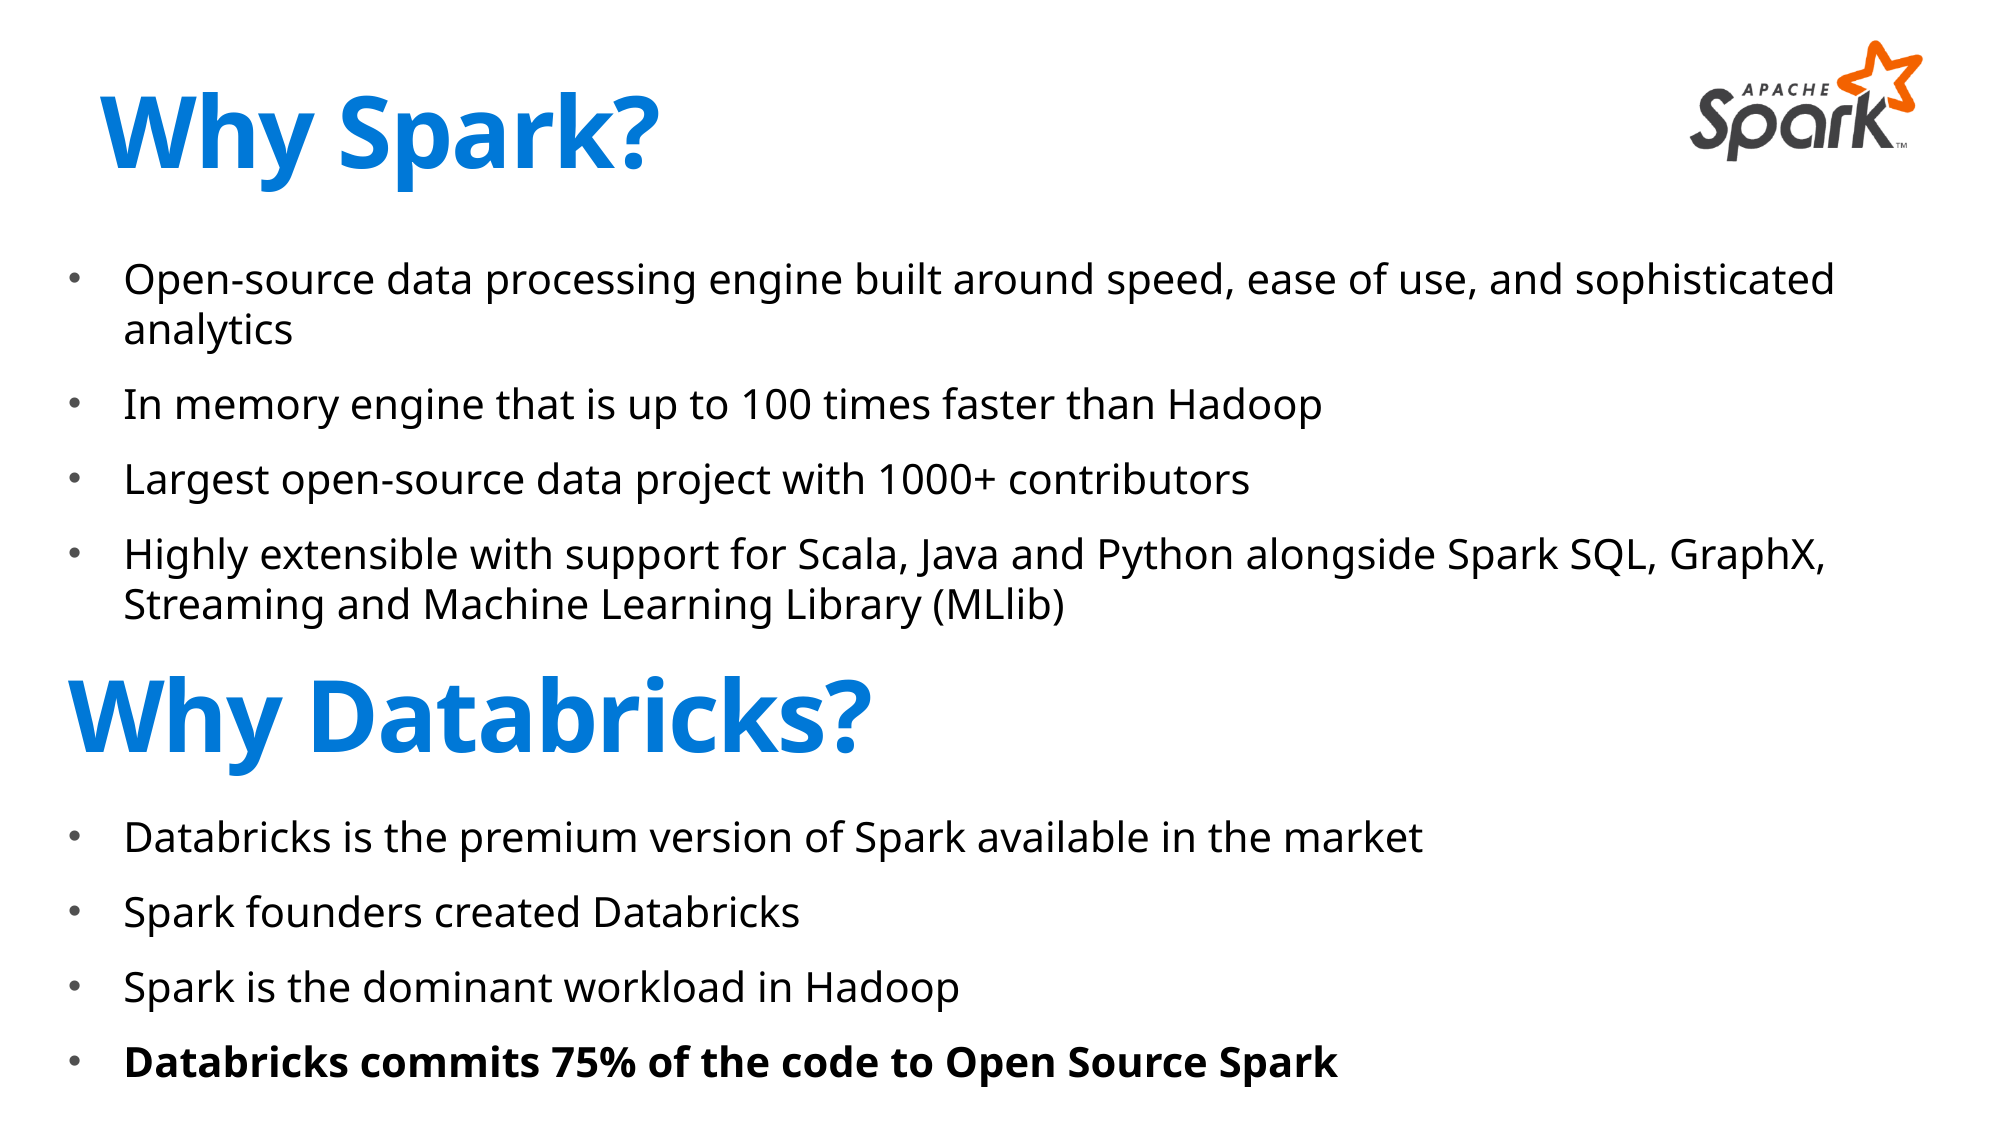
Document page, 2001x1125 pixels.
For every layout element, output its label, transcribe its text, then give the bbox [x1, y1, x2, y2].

list Open-source data processing engine built around speed, ease of use, and sophisticated analytics In memory engine that is up to 100 times faster than Hadoop Largest open-source data project with 1000+ contributors Highly extensible with support for Scala, Java and Python alongside Spark SQL, GraphX, Streaming and Machine Learning Library (MLlib) Why Databricks? Databricks is the premium version of Spark available in the market Spark founders created Databricks Spark is the dominant workload in Hadoop Databricks commits 75% of the code to Open Source Spark [44, 237, 1956, 1125]
title Why Spark? [76, 66, 1802, 285]
picture [1679, 38, 1924, 163]
